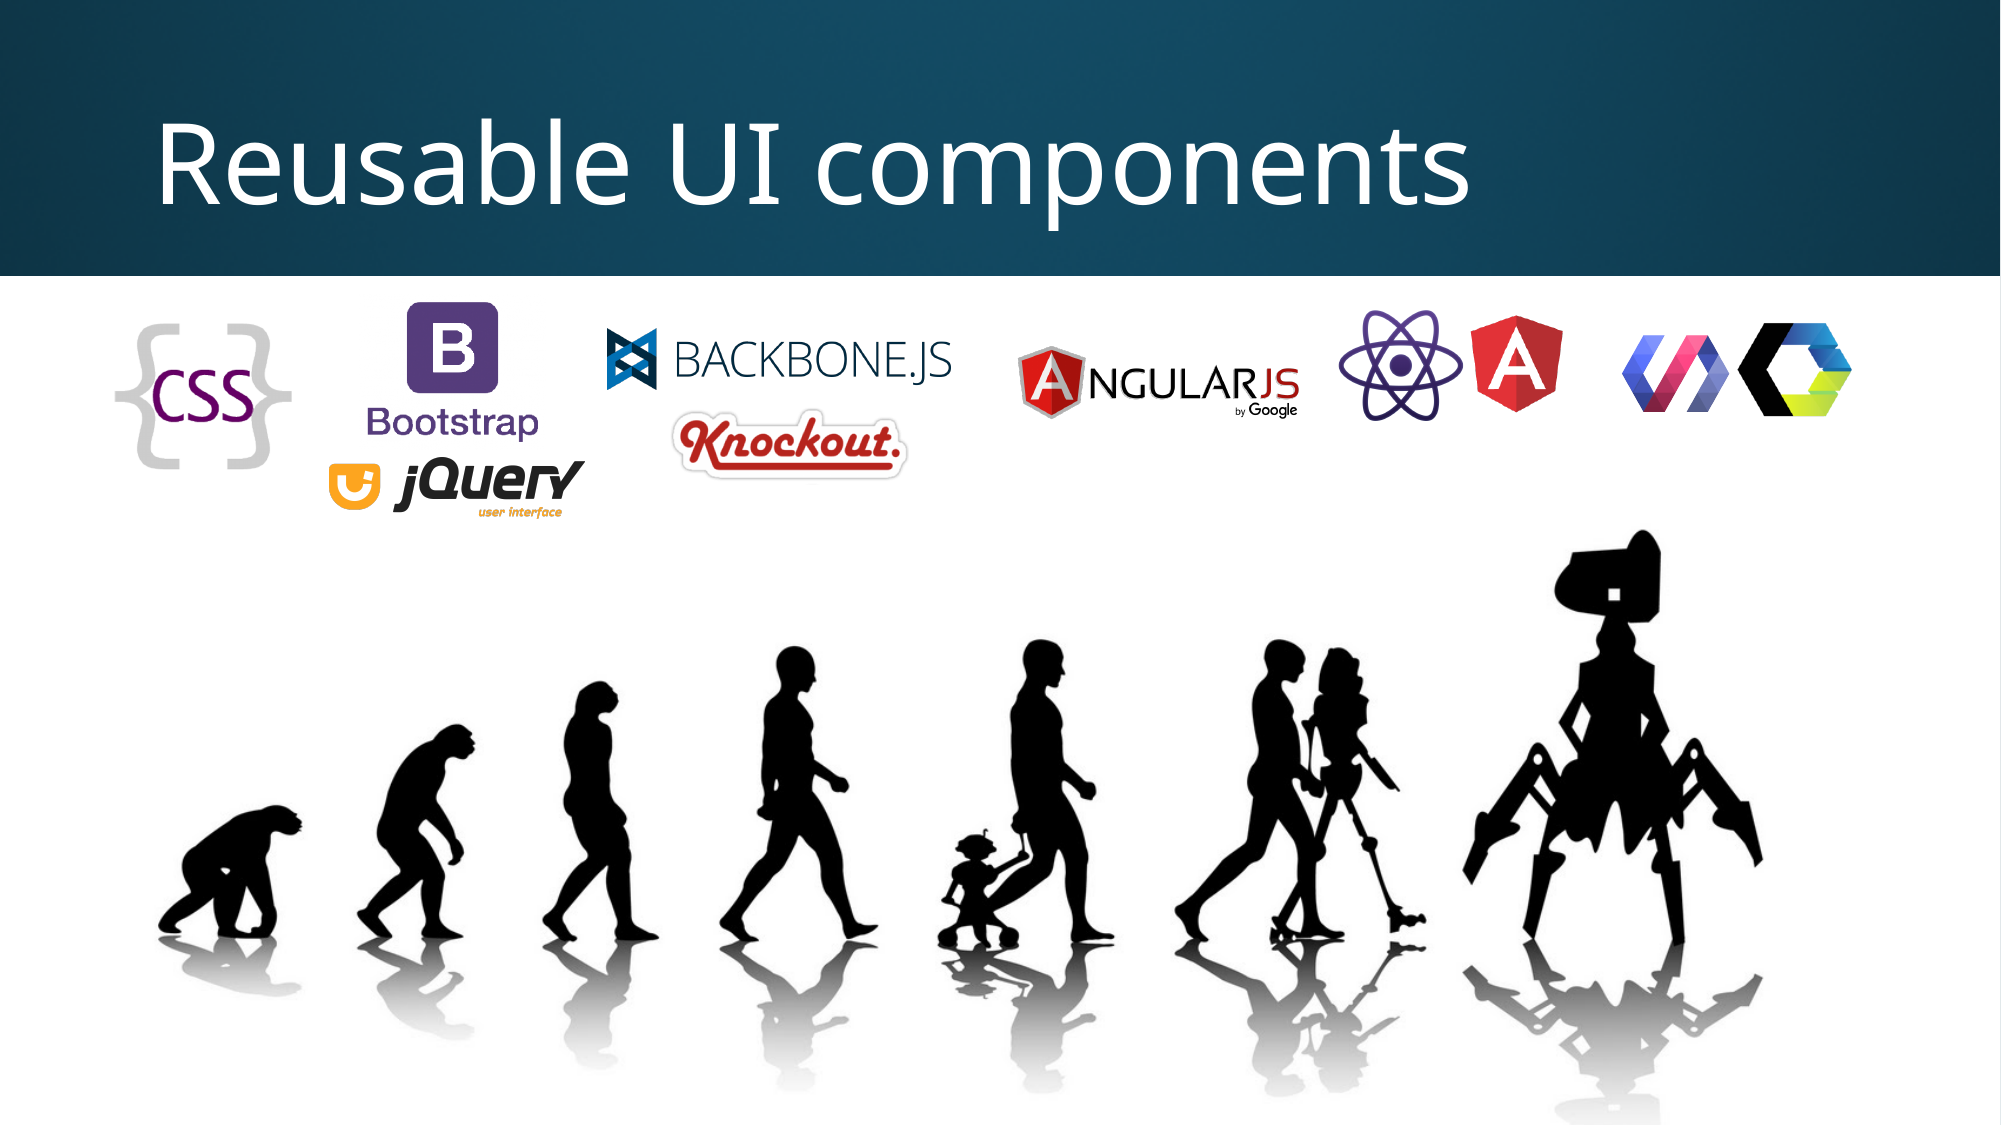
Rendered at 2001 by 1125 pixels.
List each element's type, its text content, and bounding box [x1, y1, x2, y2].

picture [1618, 316, 1733, 431]
picture [1016, 344, 1300, 421]
title Reusable UI components [137, 59, 1863, 278]
picture [137, 457, 1788, 1125]
picture [607, 328, 951, 390]
picture [1336, 301, 1569, 430]
text_box [0, 276, 2000, 1125]
picture [663, 404, 919, 485]
picture [1737, 312, 1852, 427]
picture [114, 307, 292, 485]
picture [359, 294, 546, 450]
picture [0, 0, 2001, 1125]
